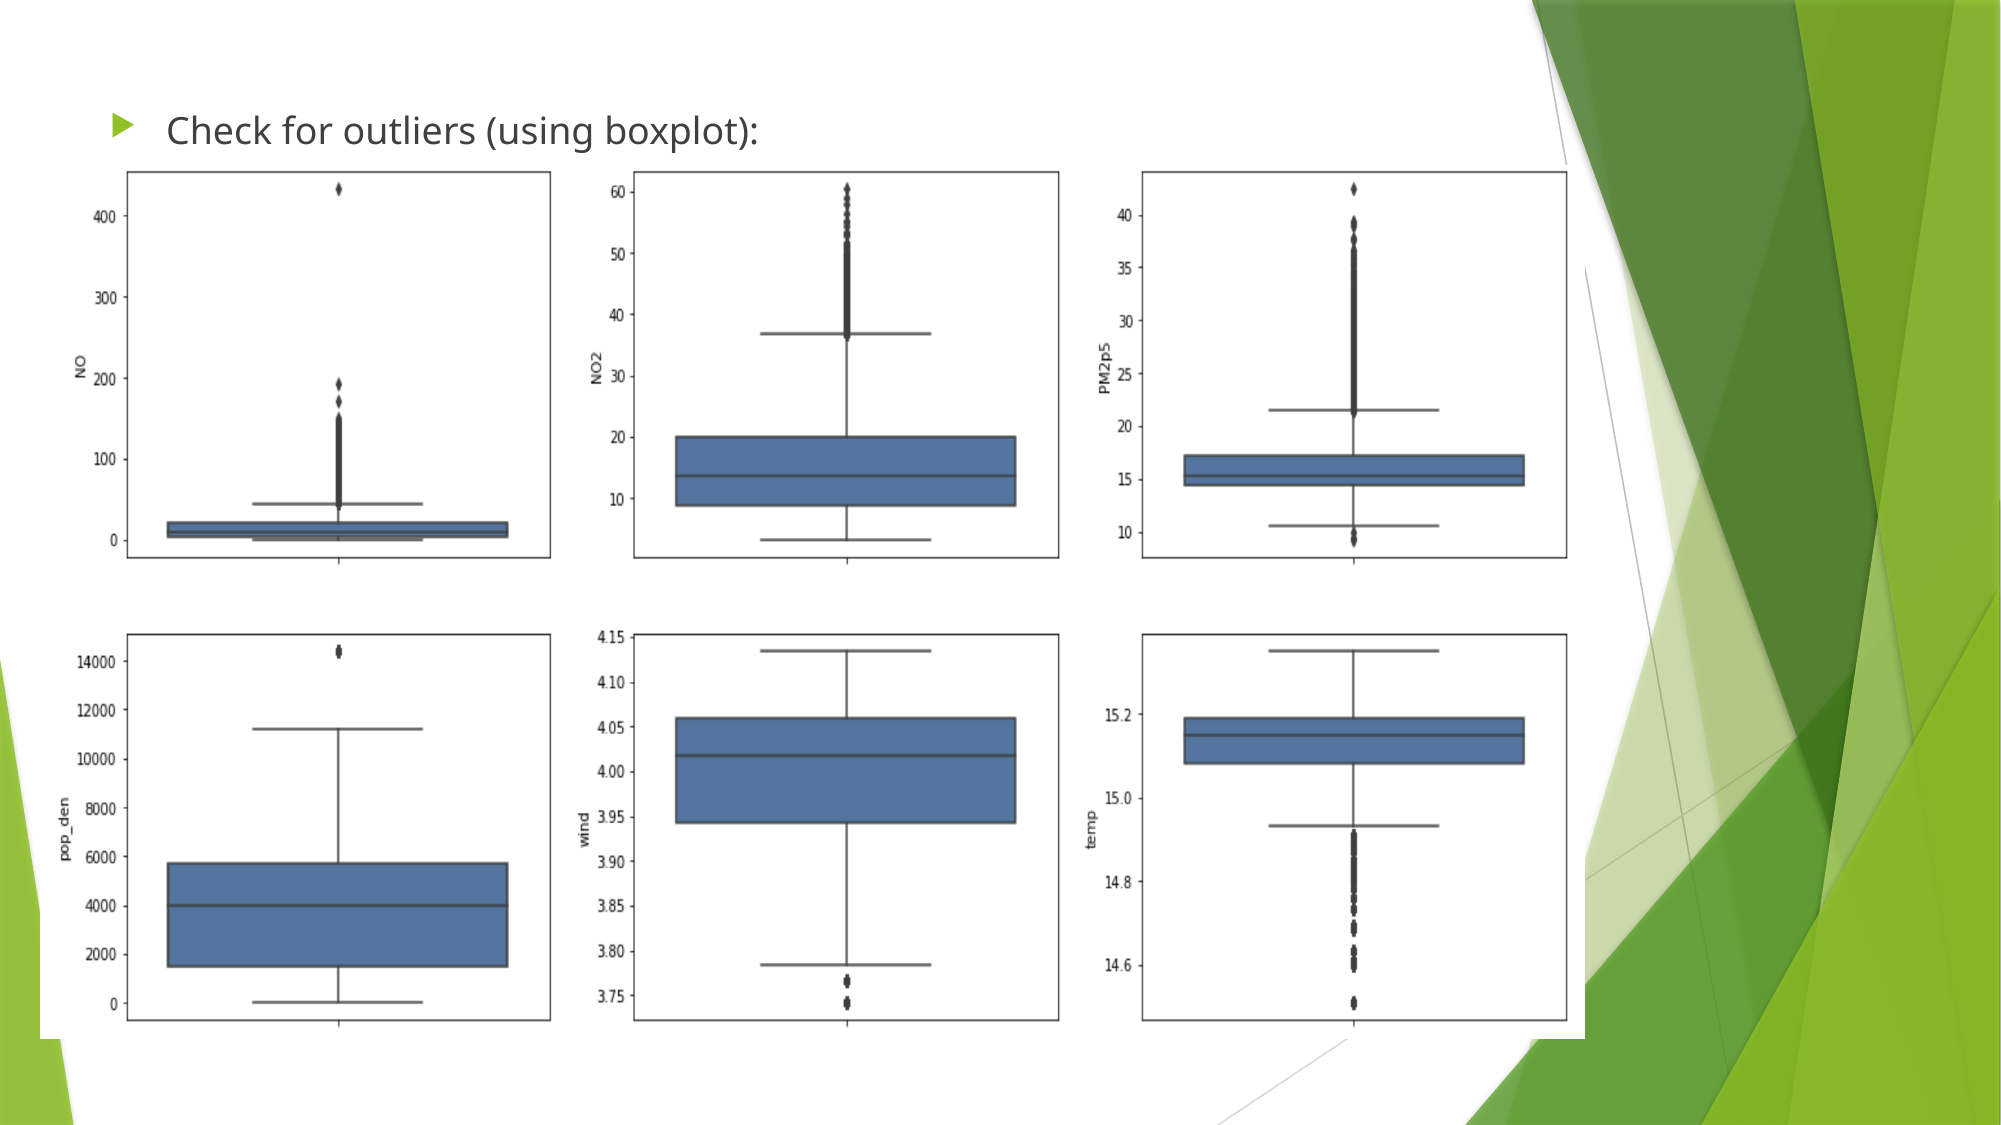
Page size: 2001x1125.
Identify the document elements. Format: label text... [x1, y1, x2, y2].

list Check for outliers (using boxplot): [94, 99, 1506, 163]
picture [39, 164, 1585, 1040]
